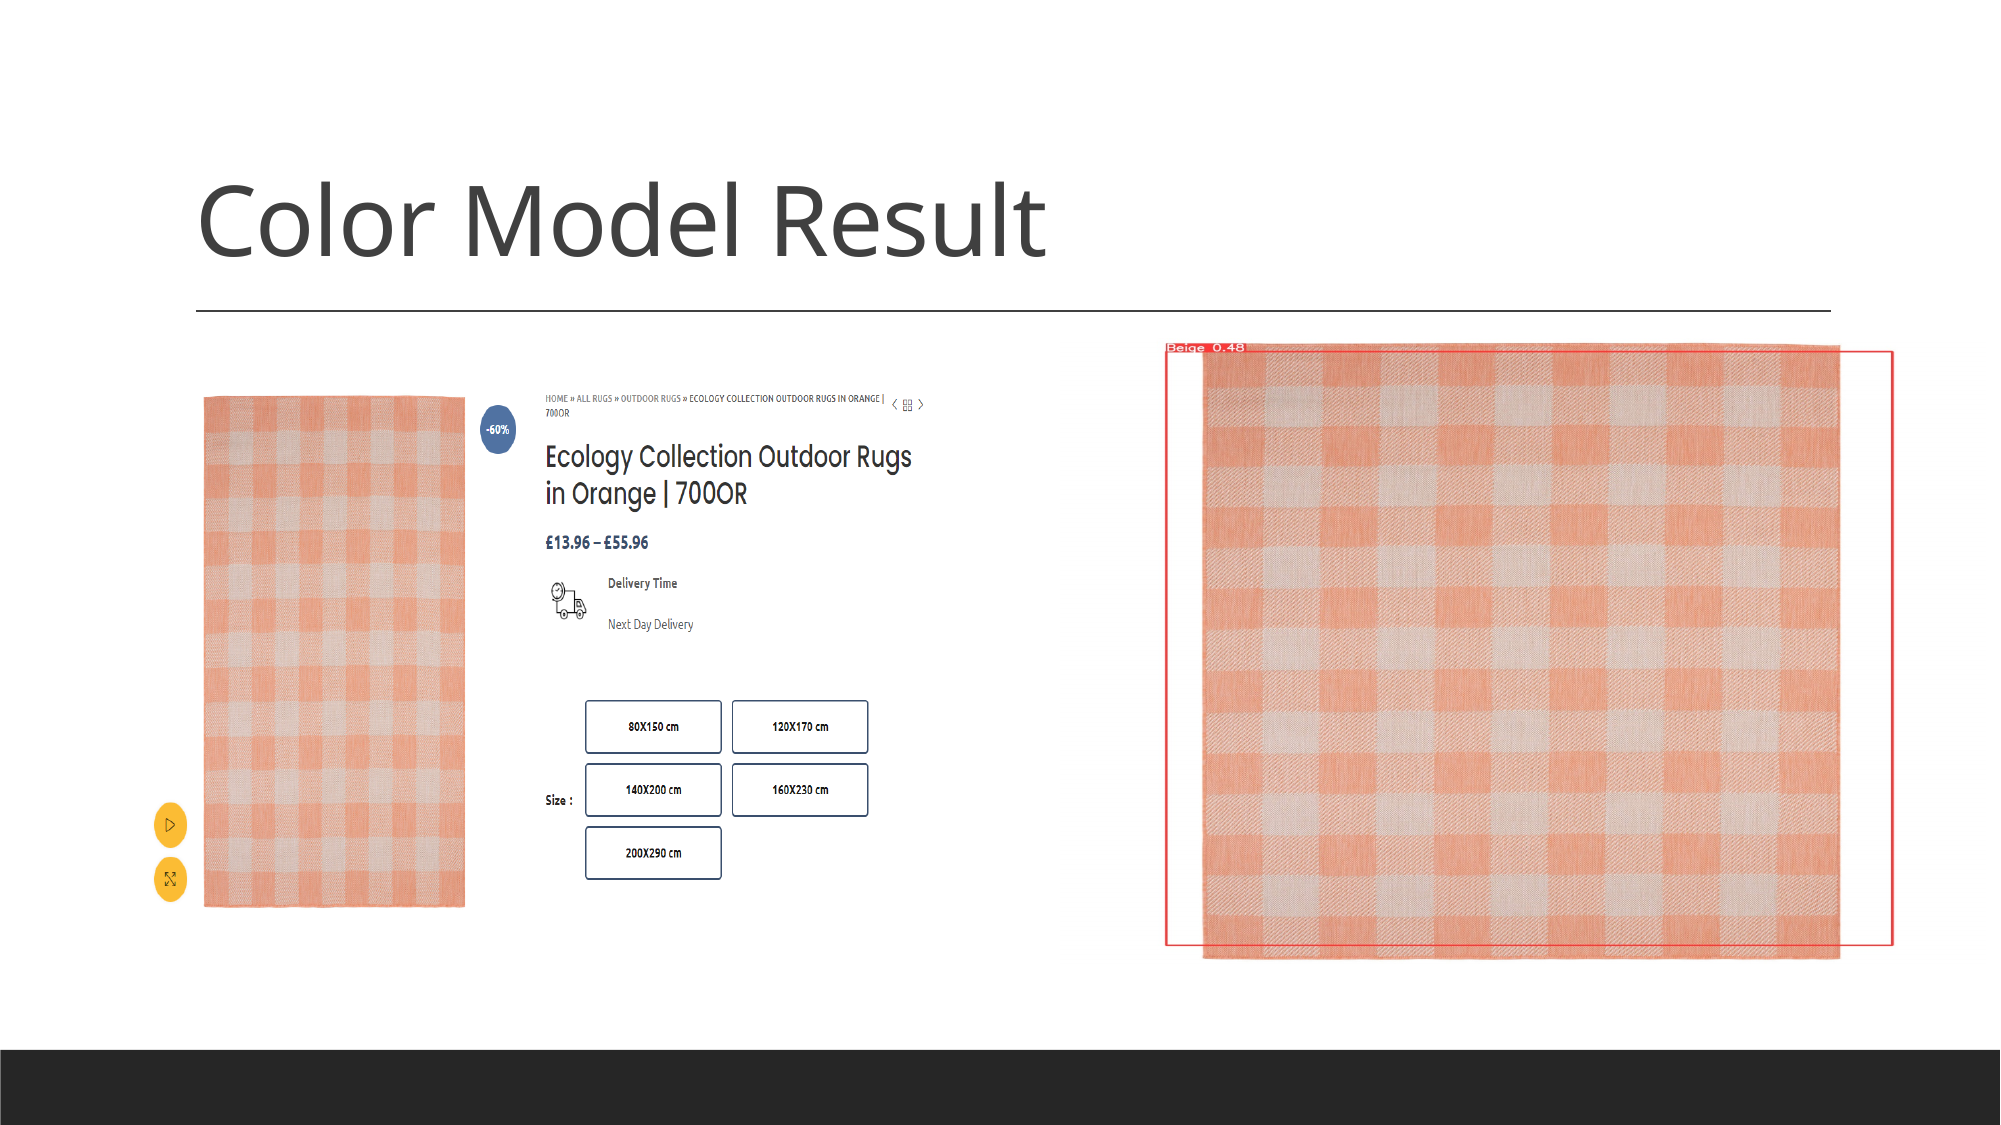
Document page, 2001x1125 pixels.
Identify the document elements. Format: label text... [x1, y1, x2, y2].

title Color Model Result [180, 47, 1830, 285]
picture [1060, 337, 1987, 964]
picture [93, 360, 1040, 913]
